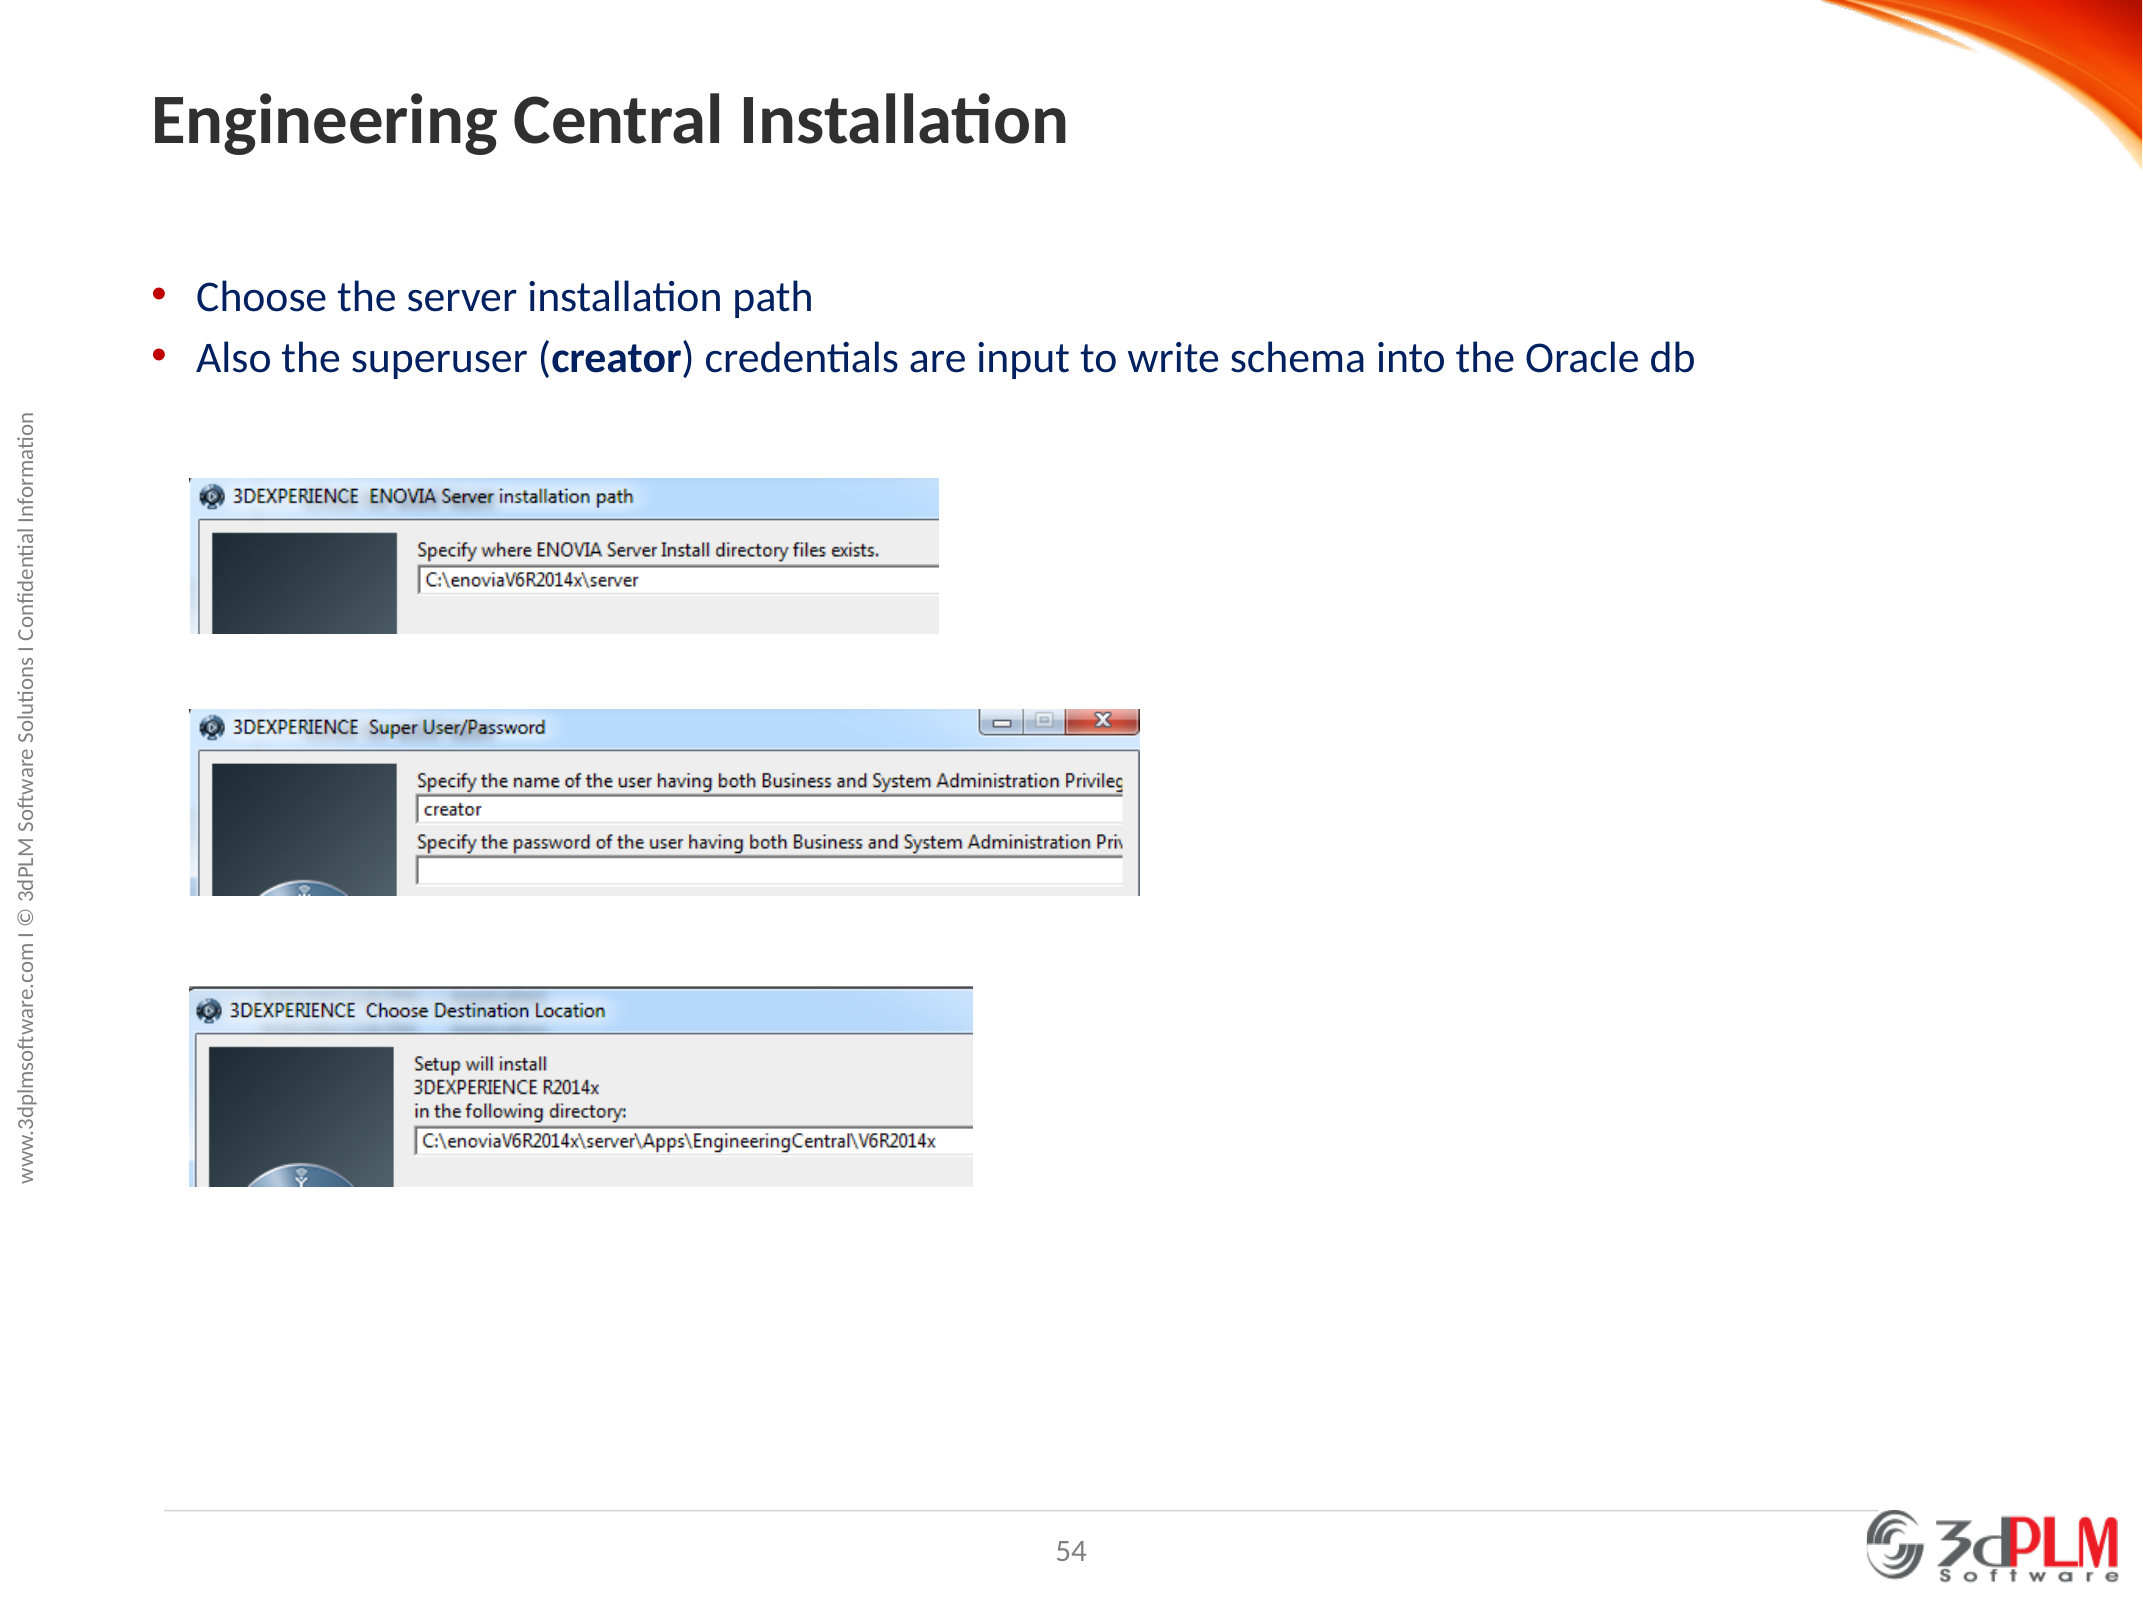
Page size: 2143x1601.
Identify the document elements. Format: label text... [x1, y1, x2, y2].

picture [189, 478, 939, 634]
title Engineering Central Installation [128, 51, 1950, 180]
picture [189, 986, 973, 1187]
picture [1866, 1510, 2119, 1585]
list Choose the server installation path Also the superuser (creator) credentials are input to write schema into the Oracle db [128, 256, 1950, 1409]
picture [189, 709, 1140, 896]
picture [1820, 0, 2143, 173]
